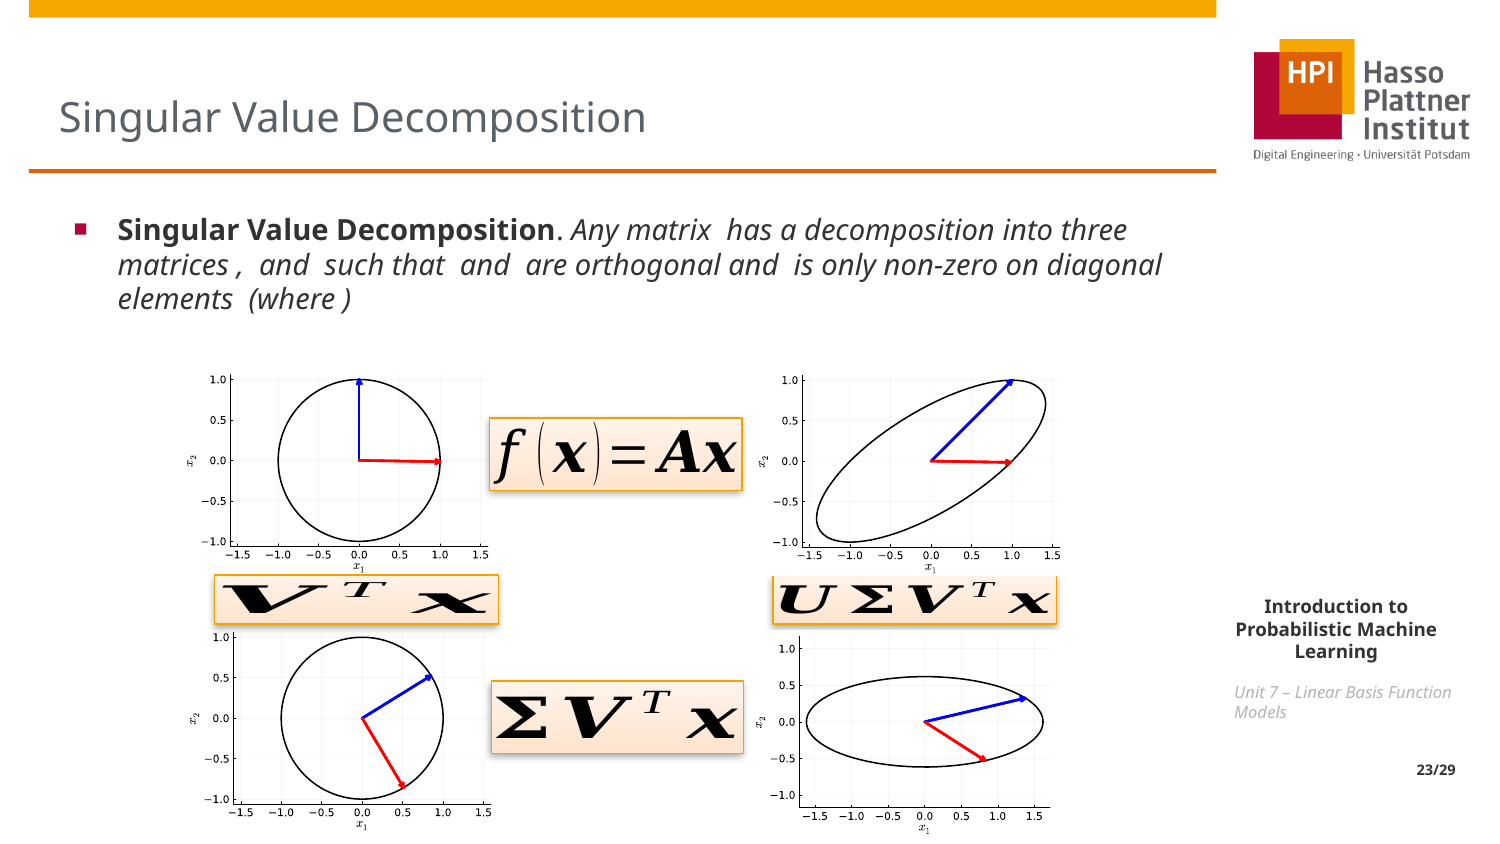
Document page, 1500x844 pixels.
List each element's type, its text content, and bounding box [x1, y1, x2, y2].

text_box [924, 721, 986, 761]
picture [1254, 39, 1470, 161]
title Singular Value Decomposition [58, 17, 1187, 170]
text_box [358, 459, 441, 465]
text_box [930, 379, 1013, 461]
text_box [178, 625, 498, 837]
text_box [356, 379, 362, 459]
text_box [361, 717, 404, 788]
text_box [361, 675, 432, 719]
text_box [755, 368, 1067, 577]
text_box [745, 629, 1057, 837]
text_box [930, 459, 1011, 465]
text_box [924, 696, 1026, 722]
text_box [186, 374, 489, 573]
